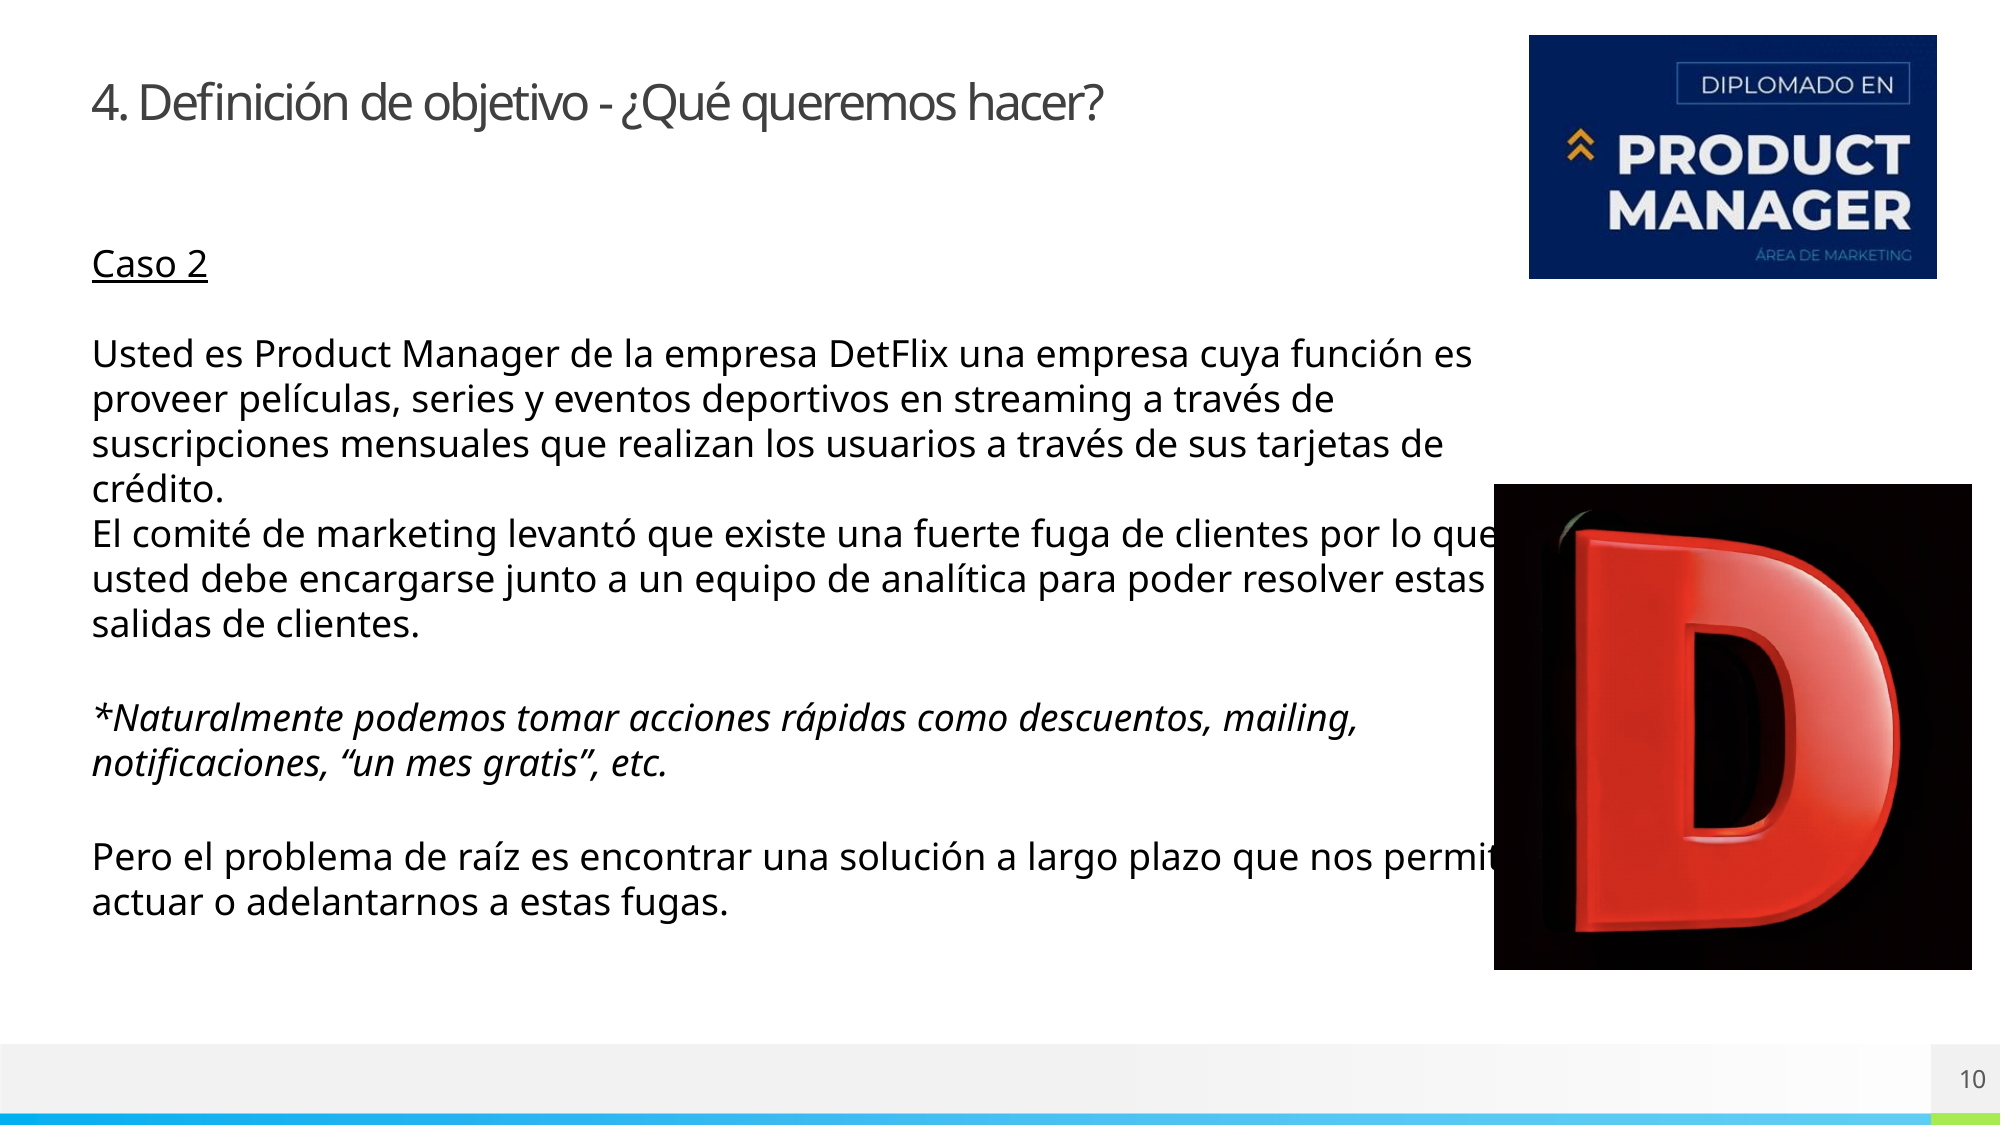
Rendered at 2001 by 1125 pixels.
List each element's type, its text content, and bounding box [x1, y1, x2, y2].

picture [0, 1044, 1930, 1125]
picture [1529, 34, 1938, 280]
picture [1494, 484, 1973, 970]
slide_number 10 [1945, 1061, 1988, 1125]
title 4. Definición de objetivo - ¿Qué queremos hacer? [89, 68, 1475, 237]
text_box [1930, 1044, 2000, 1114]
text_box Caso 2 Usted es Product Manager de la empresa DetFlix una empresa cuya función es proveer películas, series y eventos deportivos en streaming a través de suscripciones mensuales que realizan los usuarios a través de sus tarjetas de crédito. El comité de marketing levantó que existe una fuerte fuga de clientes por lo que usted debe encargarse junto a un equipo de analítica para poder resolver estas salidas de clientes. *Naturalmente podemos tomar acciones rápidas como descuentos, mailing, notificaciones, “un mes gratis”, etc. Pero el problema de raíz es encontrar una solución a largo plazo que nos permita actuar o adelantarnos a estas fugas. [89, 237, 1524, 923]
